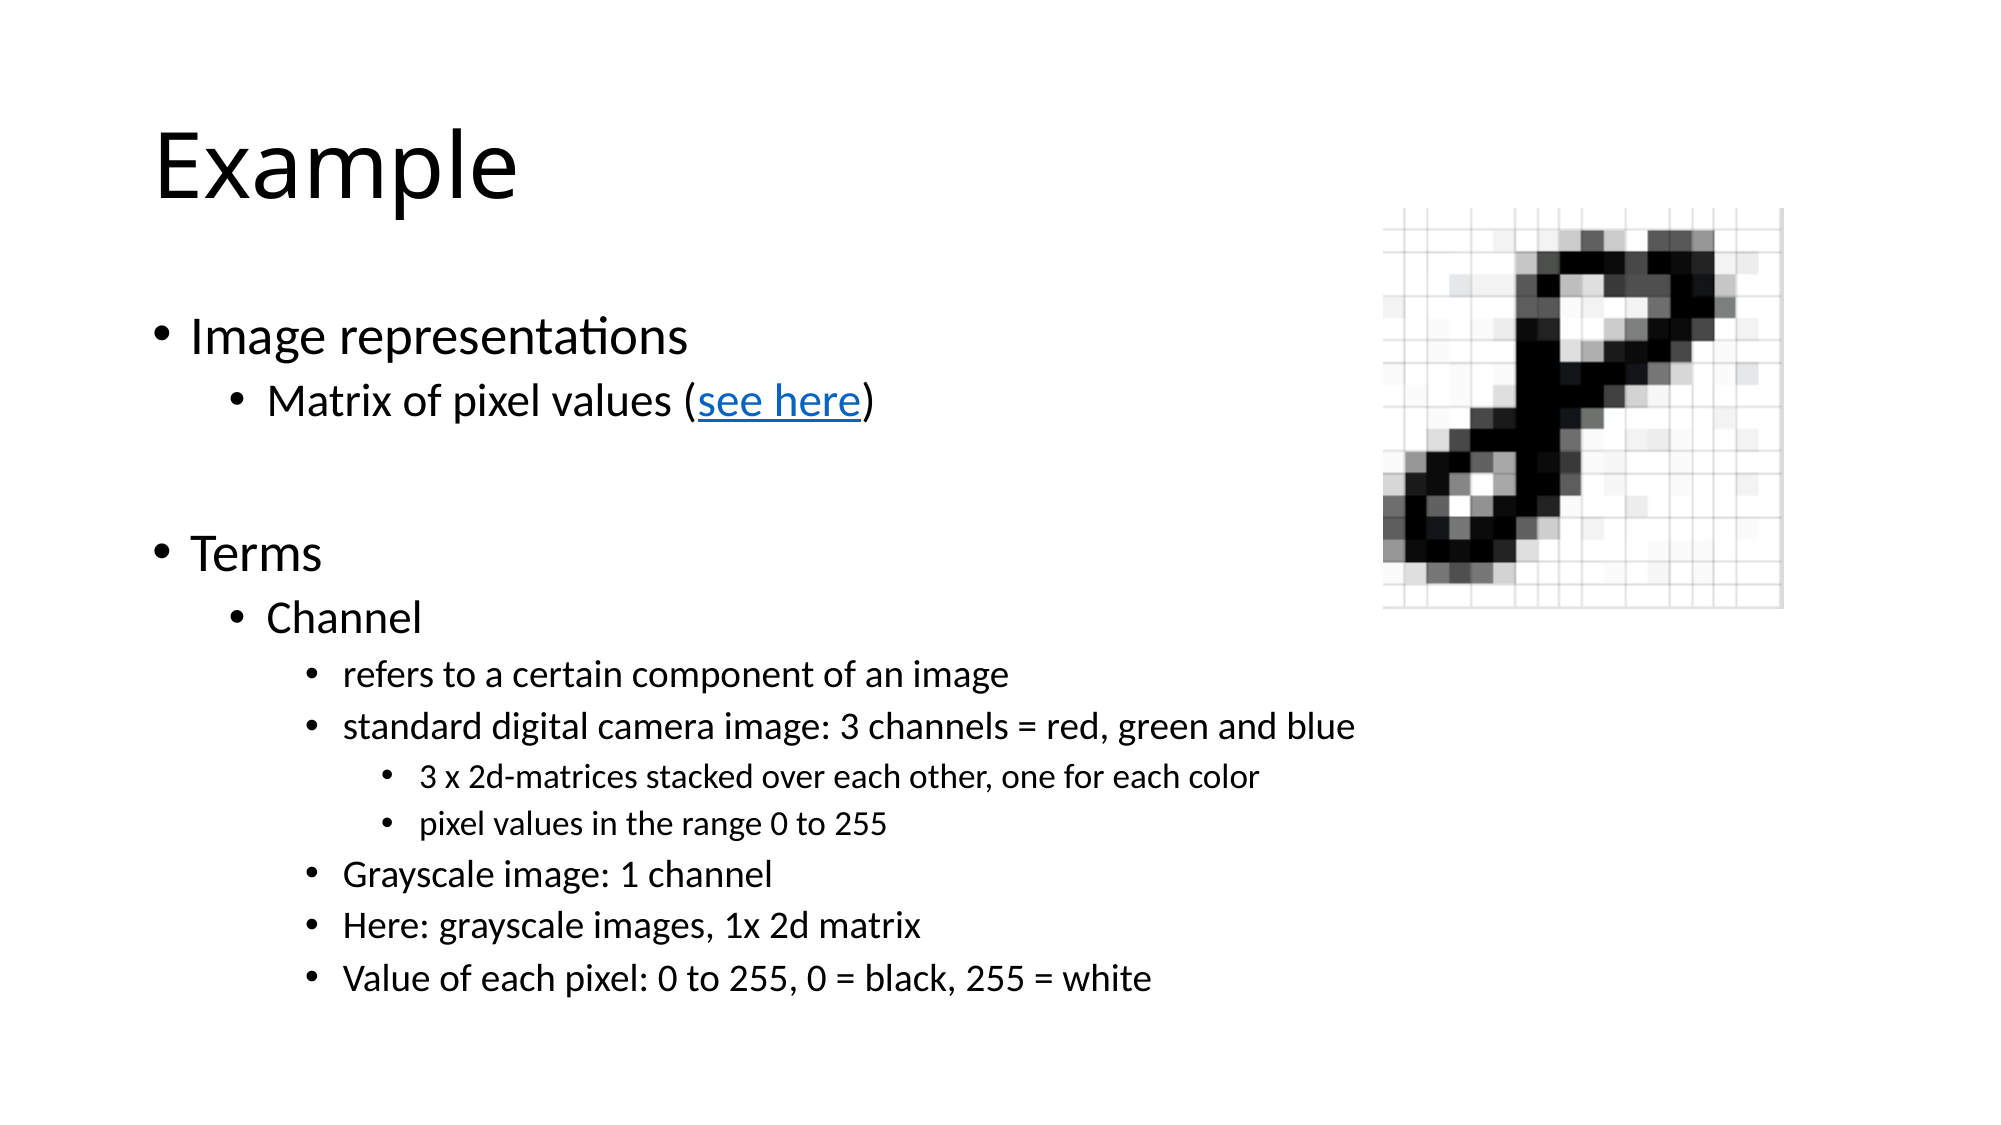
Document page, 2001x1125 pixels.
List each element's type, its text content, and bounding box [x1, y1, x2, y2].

picture [1383, 208, 1784, 609]
list Image representations Matrix of pixel values (see here) Terms Channel refers to a certain component of an image standard digital camera image: 3 channels = red, green and blue 3 x 2d-matrices stacked over each other, one for each color pixel values in the range 0 to 255 Grayscale image: 1 channel Here: grayscale images, 1x 2d matrix Value of each pixel: 0 to 255, 0 = black, 255 = white [137, 299, 1863, 1014]
title Example [137, 59, 1863, 278]
